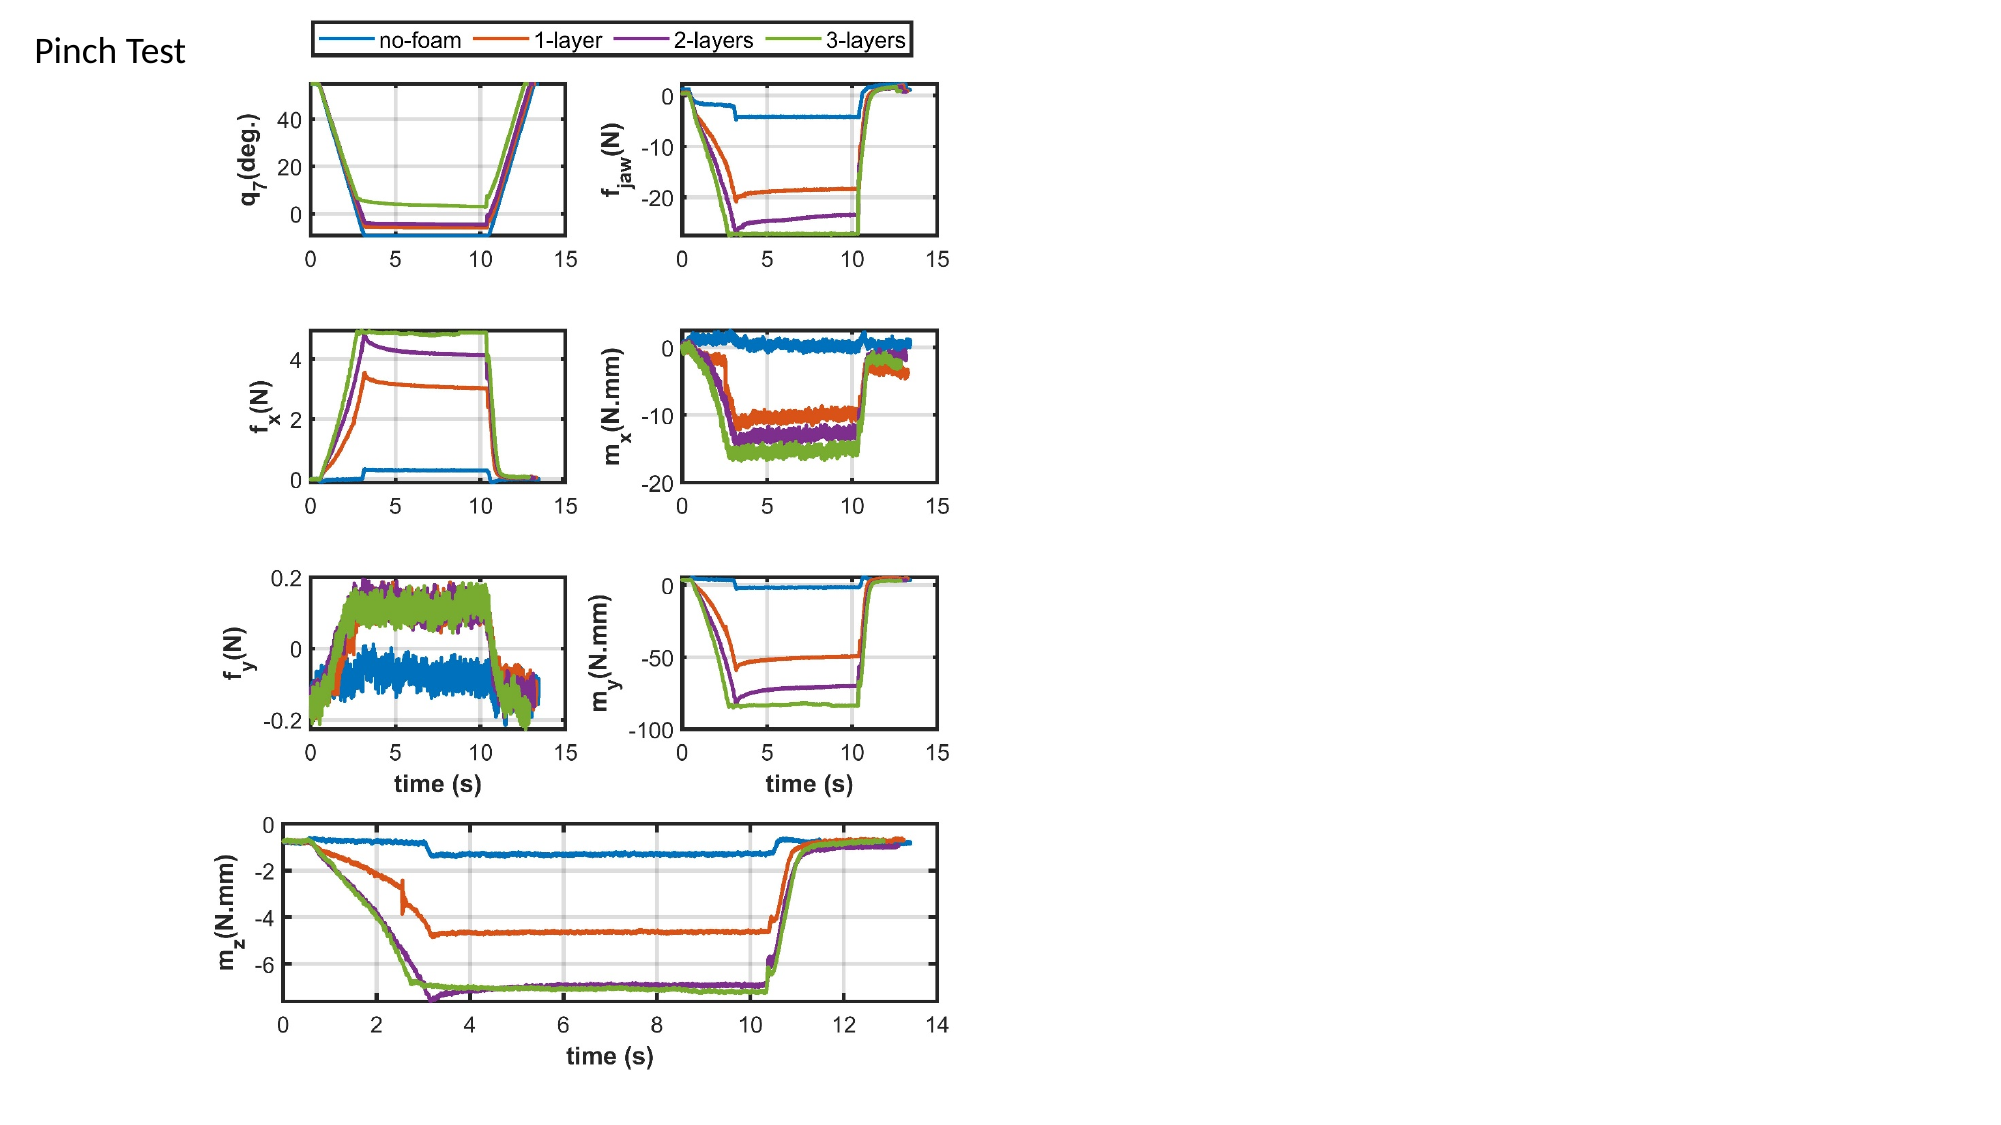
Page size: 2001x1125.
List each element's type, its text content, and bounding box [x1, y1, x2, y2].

text_box Pinch Test [19, 19, 173, 79]
picture [173, 0, 1017, 1125]
